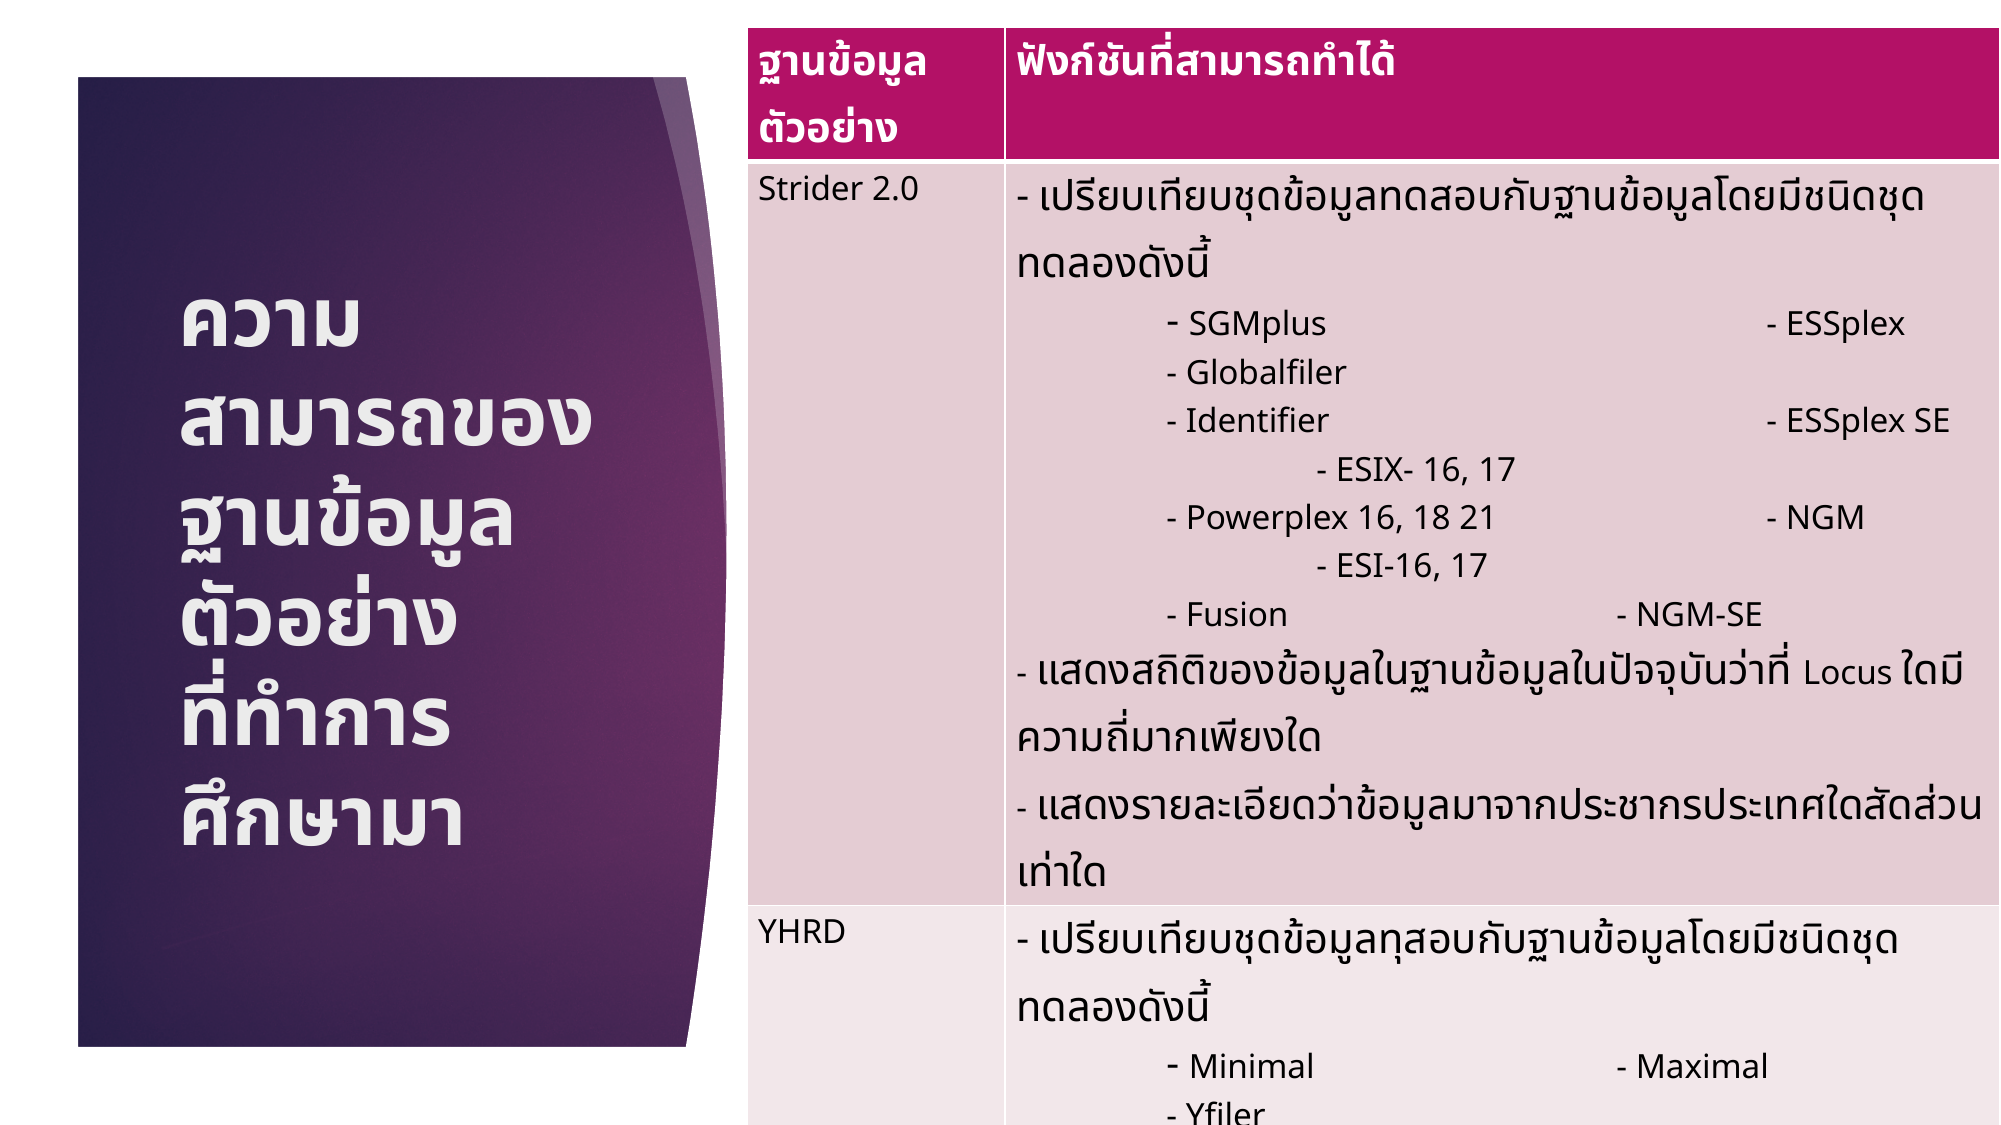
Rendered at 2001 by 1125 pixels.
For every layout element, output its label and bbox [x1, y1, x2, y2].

text_box [0, 0, 2000, 1125]
